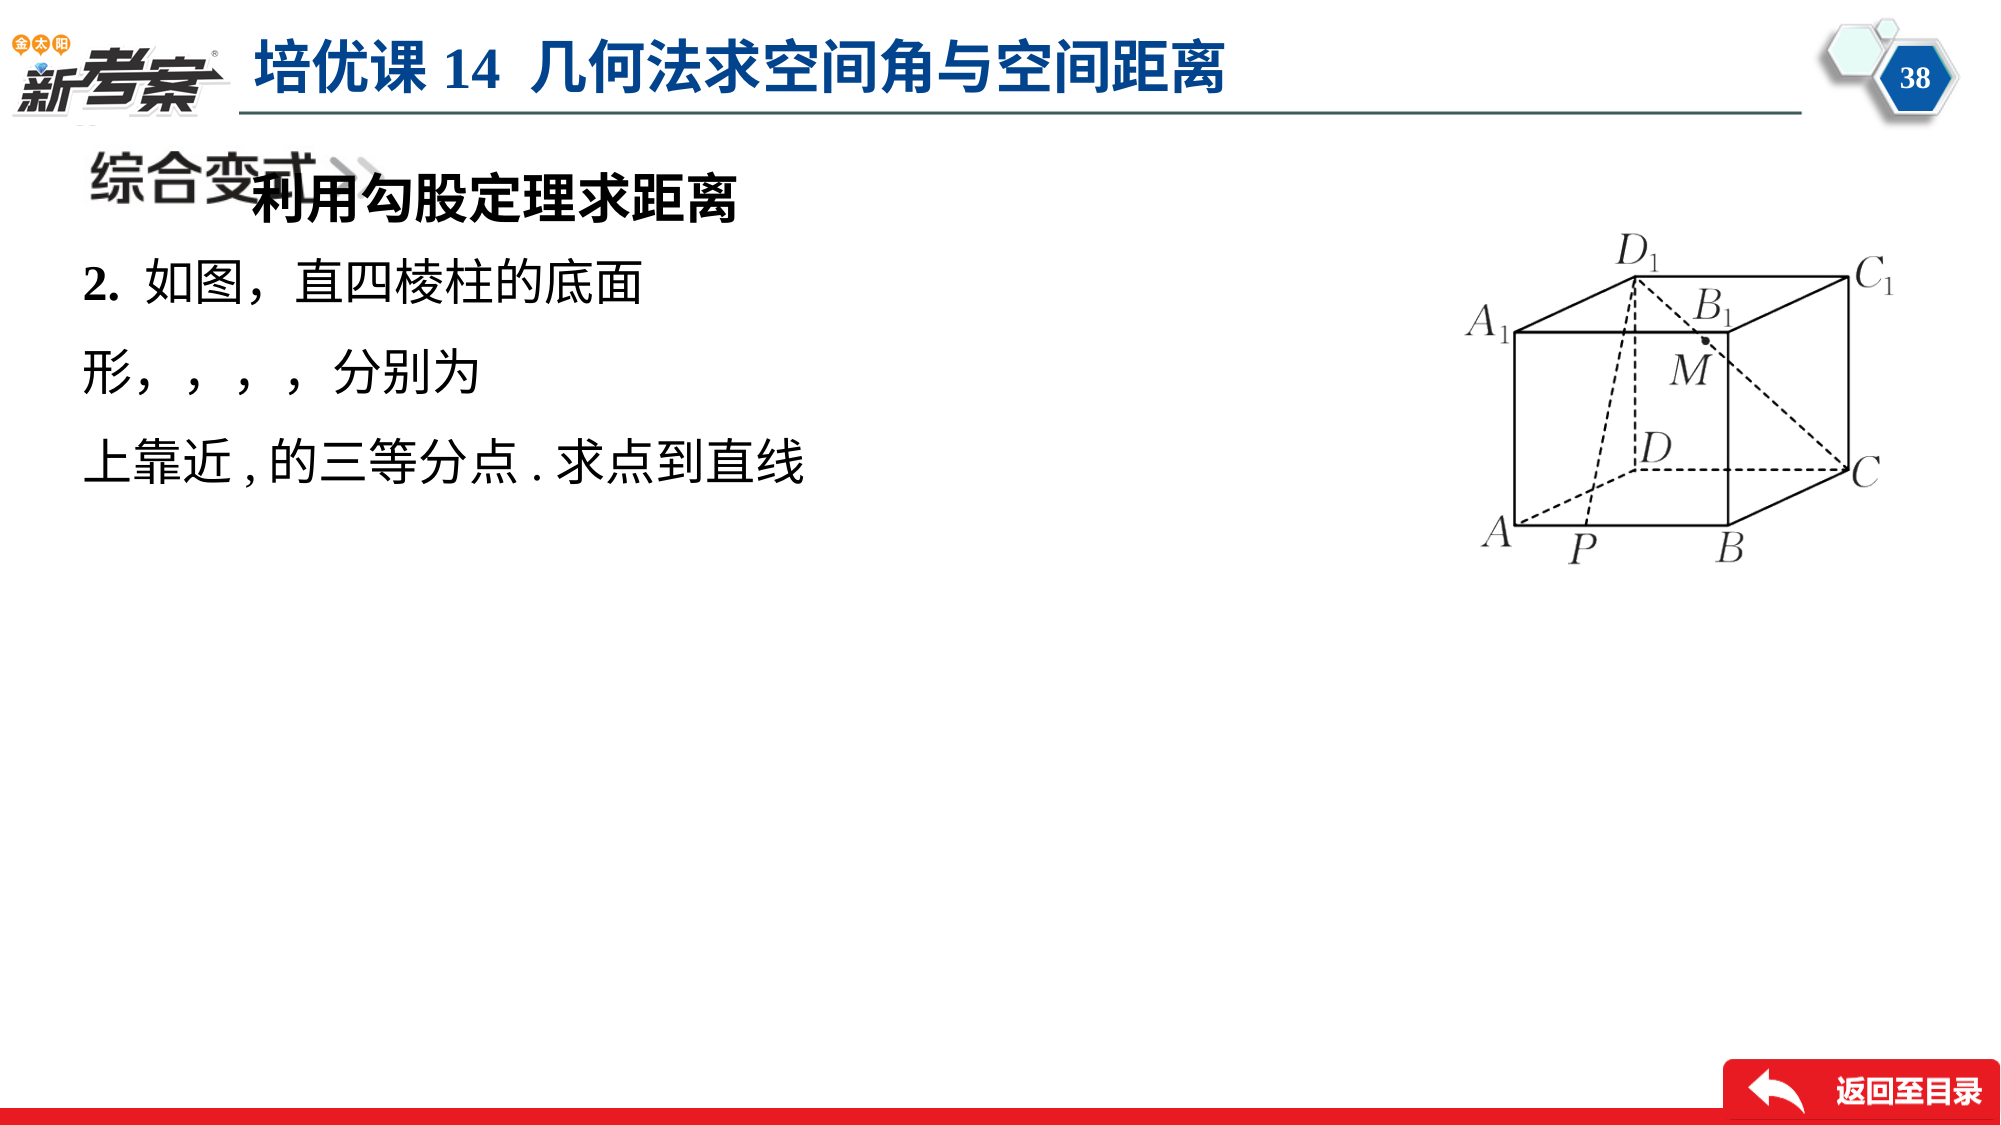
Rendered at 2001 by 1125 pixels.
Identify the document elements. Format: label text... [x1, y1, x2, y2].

picture [0, 0, 2001, 1125]
text_box &9& 利用勾股定理求距离 [82, 123, 1917, 243]
